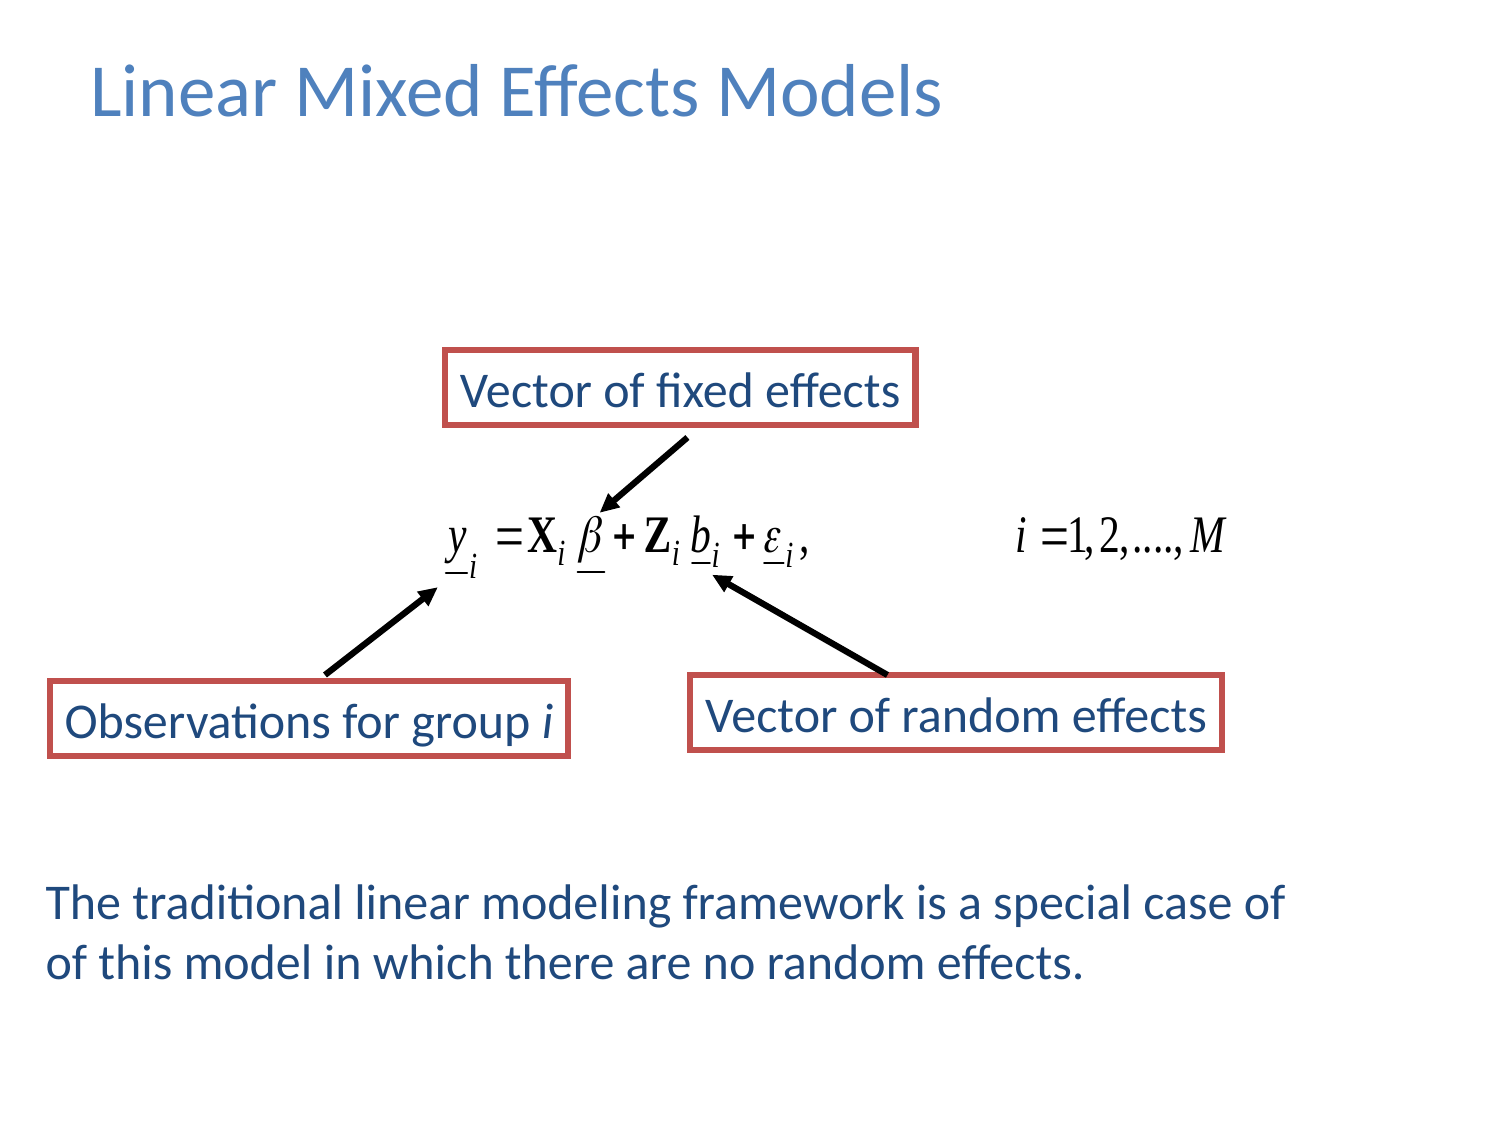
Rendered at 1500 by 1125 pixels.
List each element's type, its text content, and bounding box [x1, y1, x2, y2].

text_box Vector of fixed effects [445, 349, 916, 425]
text_box The traditional linear modeling framework is a special case of of this model in which there are no random effects. [30, 862, 1302, 998]
text_box Observations for group i [49, 681, 569, 756]
title Linear Mixed Effects Models [75, 30, 1425, 144]
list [437, 499, 1239, 595]
text_box Vector of random effects [690, 674, 1222, 750]
text_box [324, 588, 433, 676]
